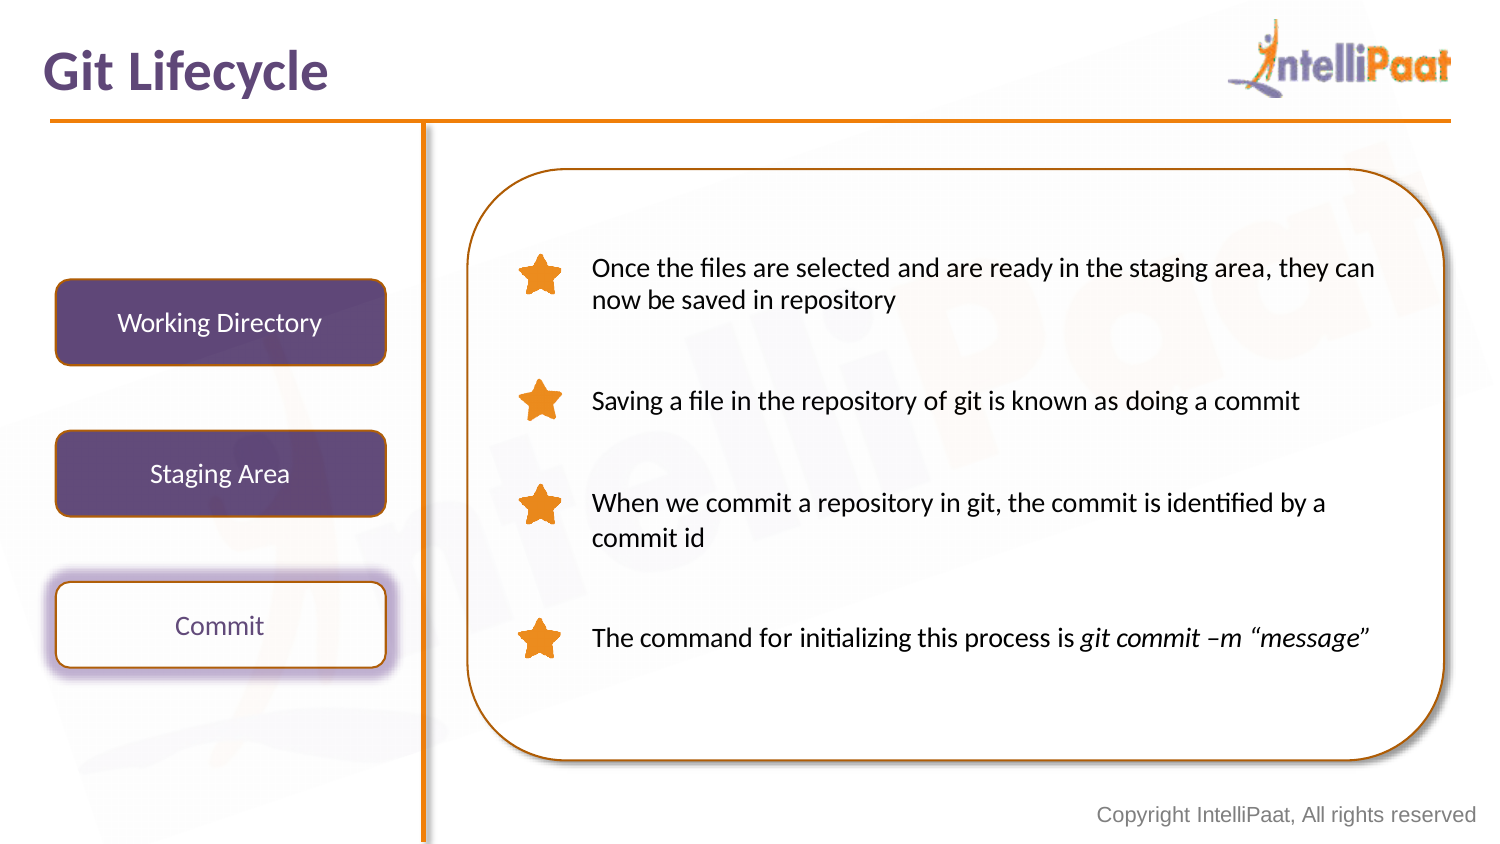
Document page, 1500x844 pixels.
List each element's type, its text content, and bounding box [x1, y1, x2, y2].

footer Copyright IntelliPaat, All rights reserved [1094, 801, 1485, 844]
text_box [0, 0, 1494, 844]
